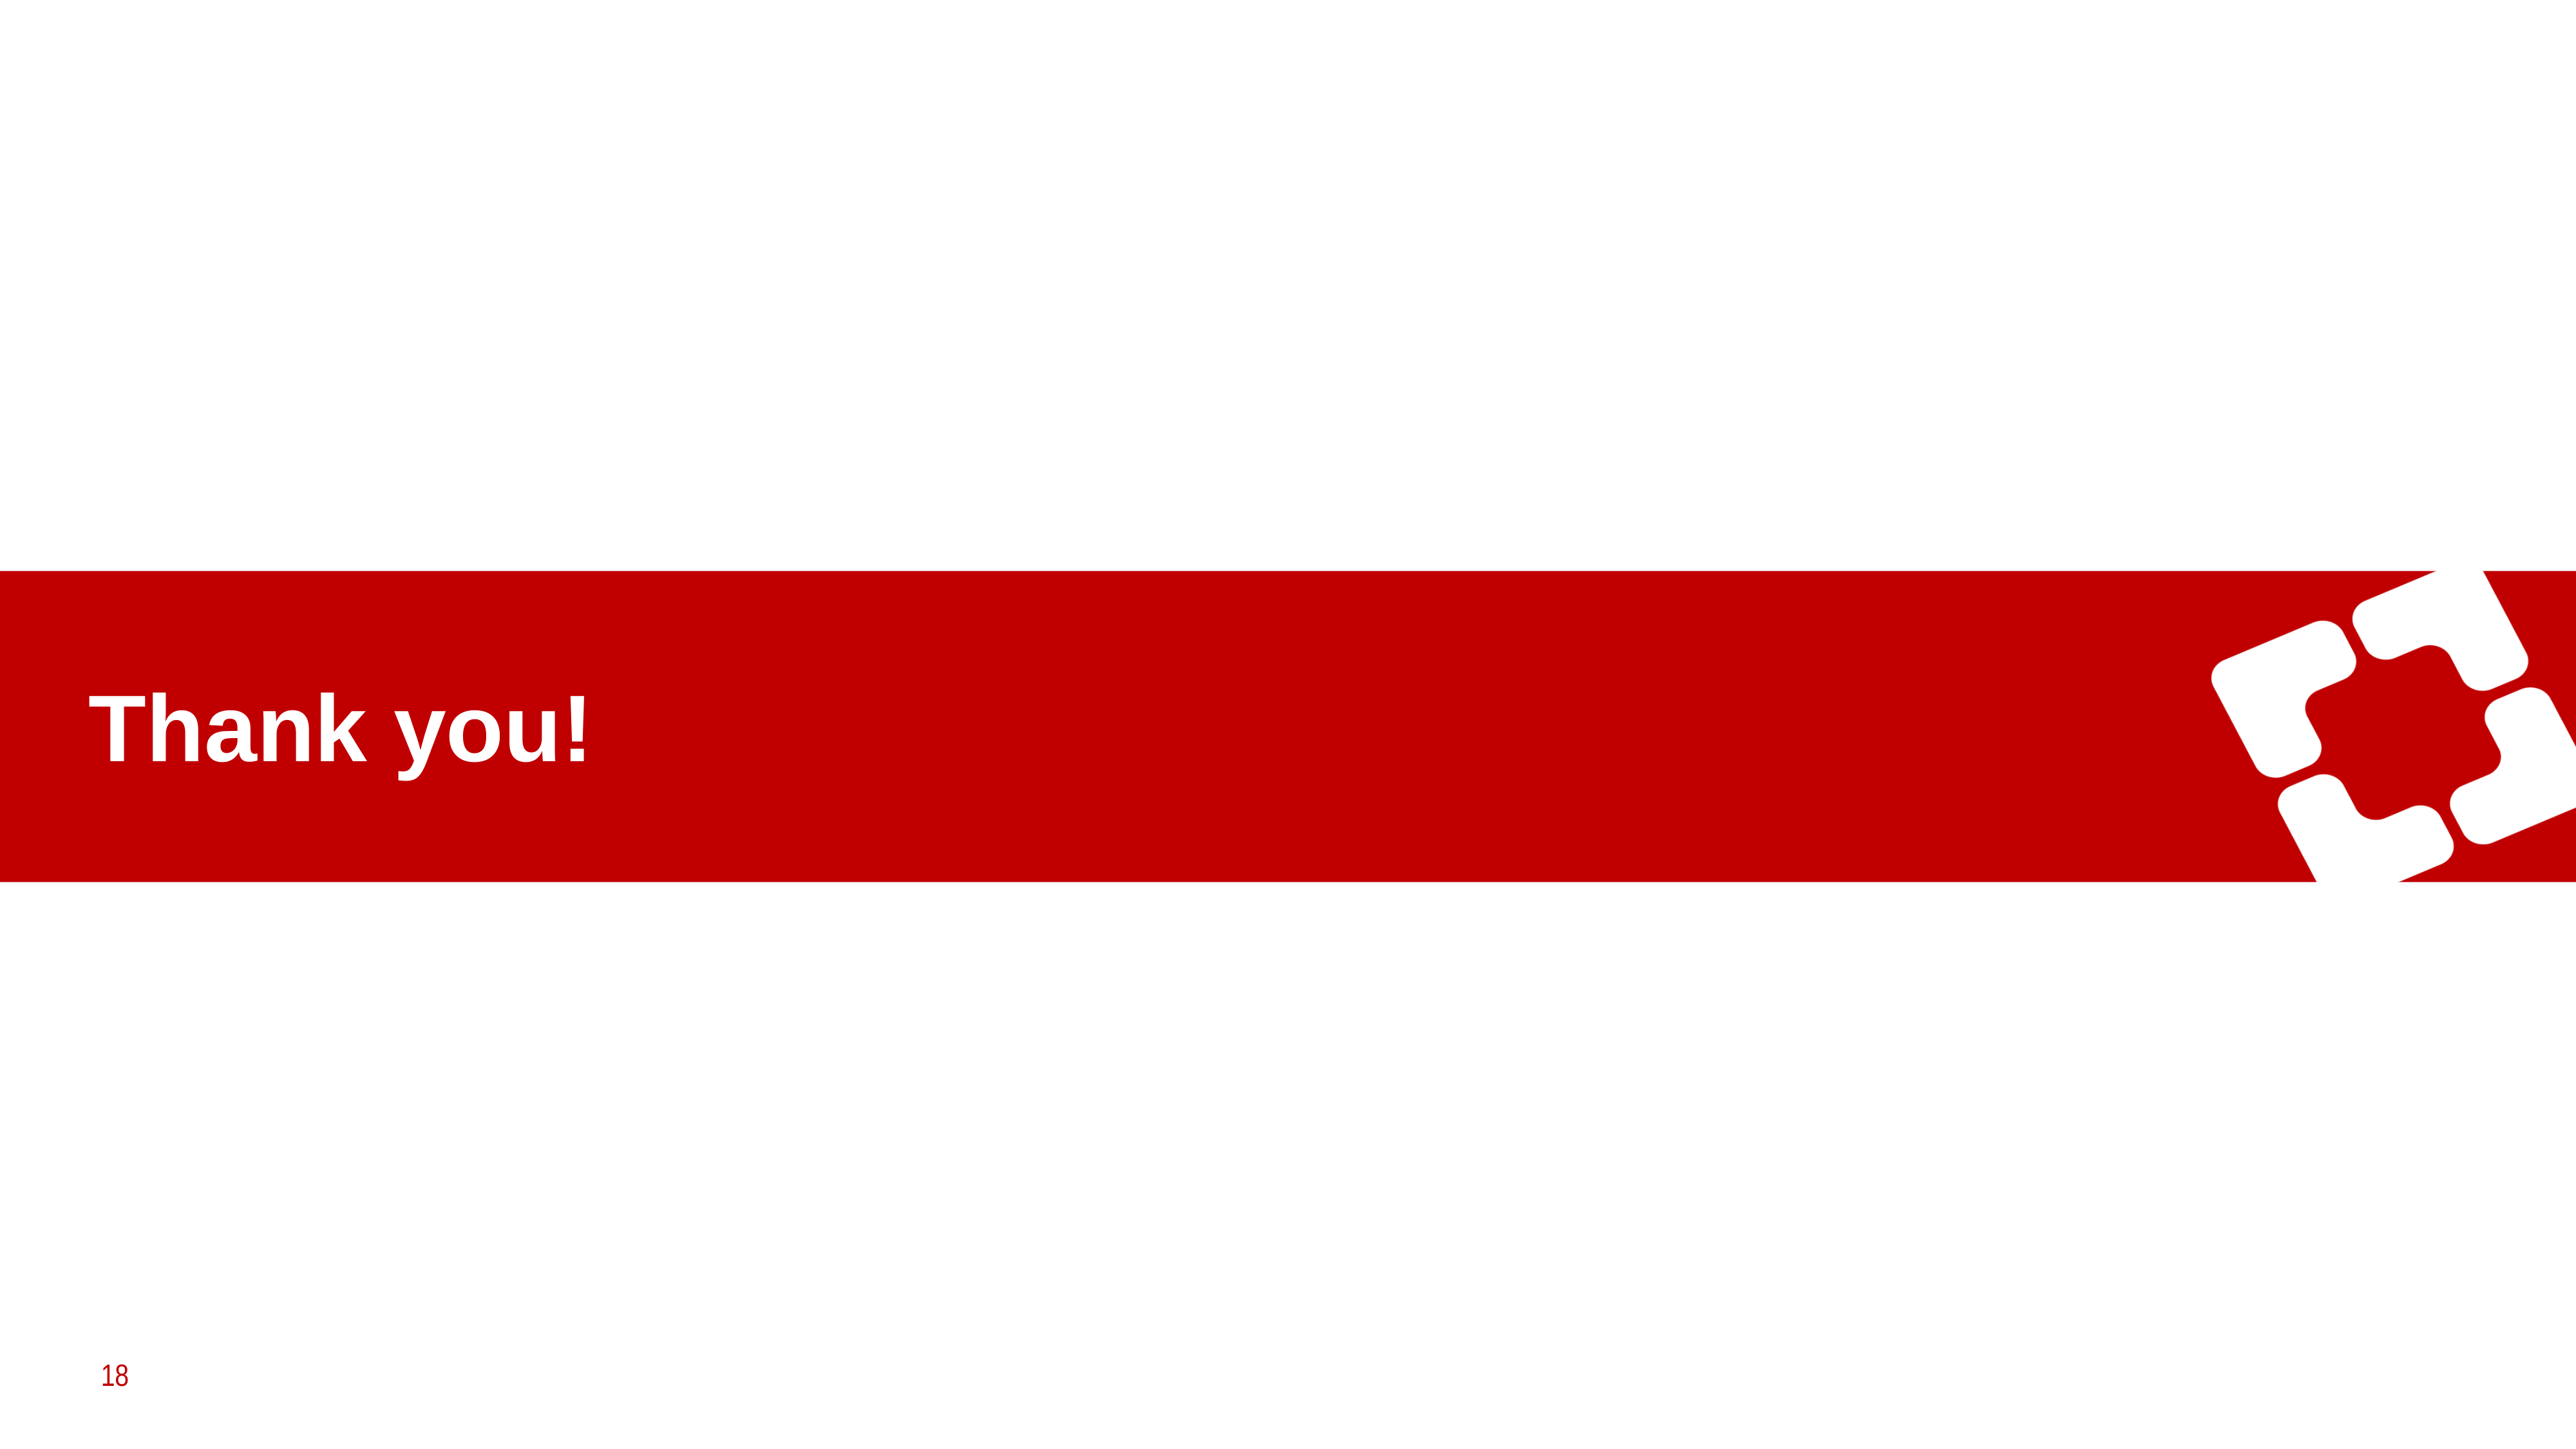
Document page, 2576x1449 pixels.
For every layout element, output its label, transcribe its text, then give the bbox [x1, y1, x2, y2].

slide_number 18 [58, 1335, 172, 1413]
picture [2211, 561, 2576, 904]
title Thank you! [78, 568, 1425, 879]
